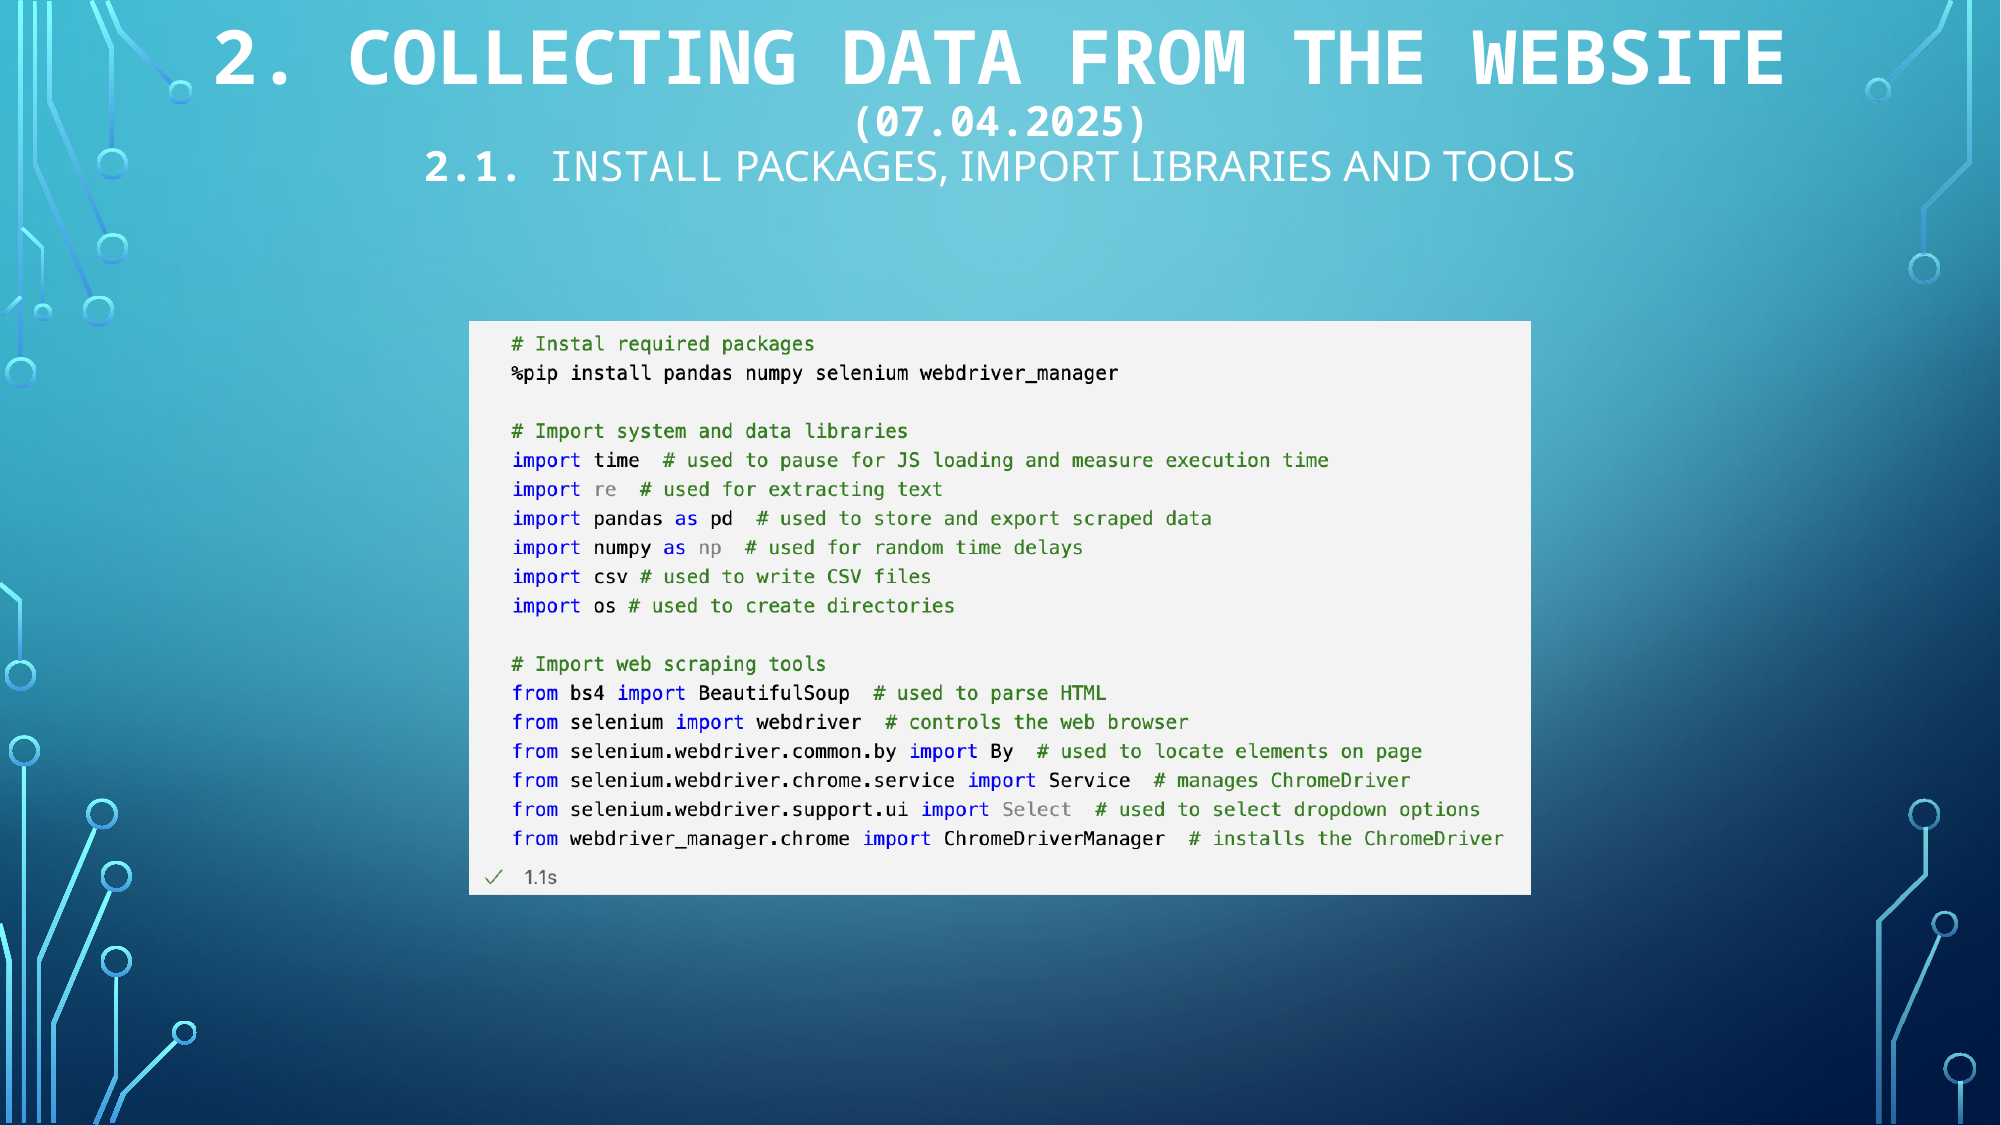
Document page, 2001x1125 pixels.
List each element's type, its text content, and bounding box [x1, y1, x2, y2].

title 2. Collecting data from the website (07.04.2025) 2.1. InstalL packages, import libraries and tools [187, 31, 1813, 274]
picture [469, 321, 1531, 895]
